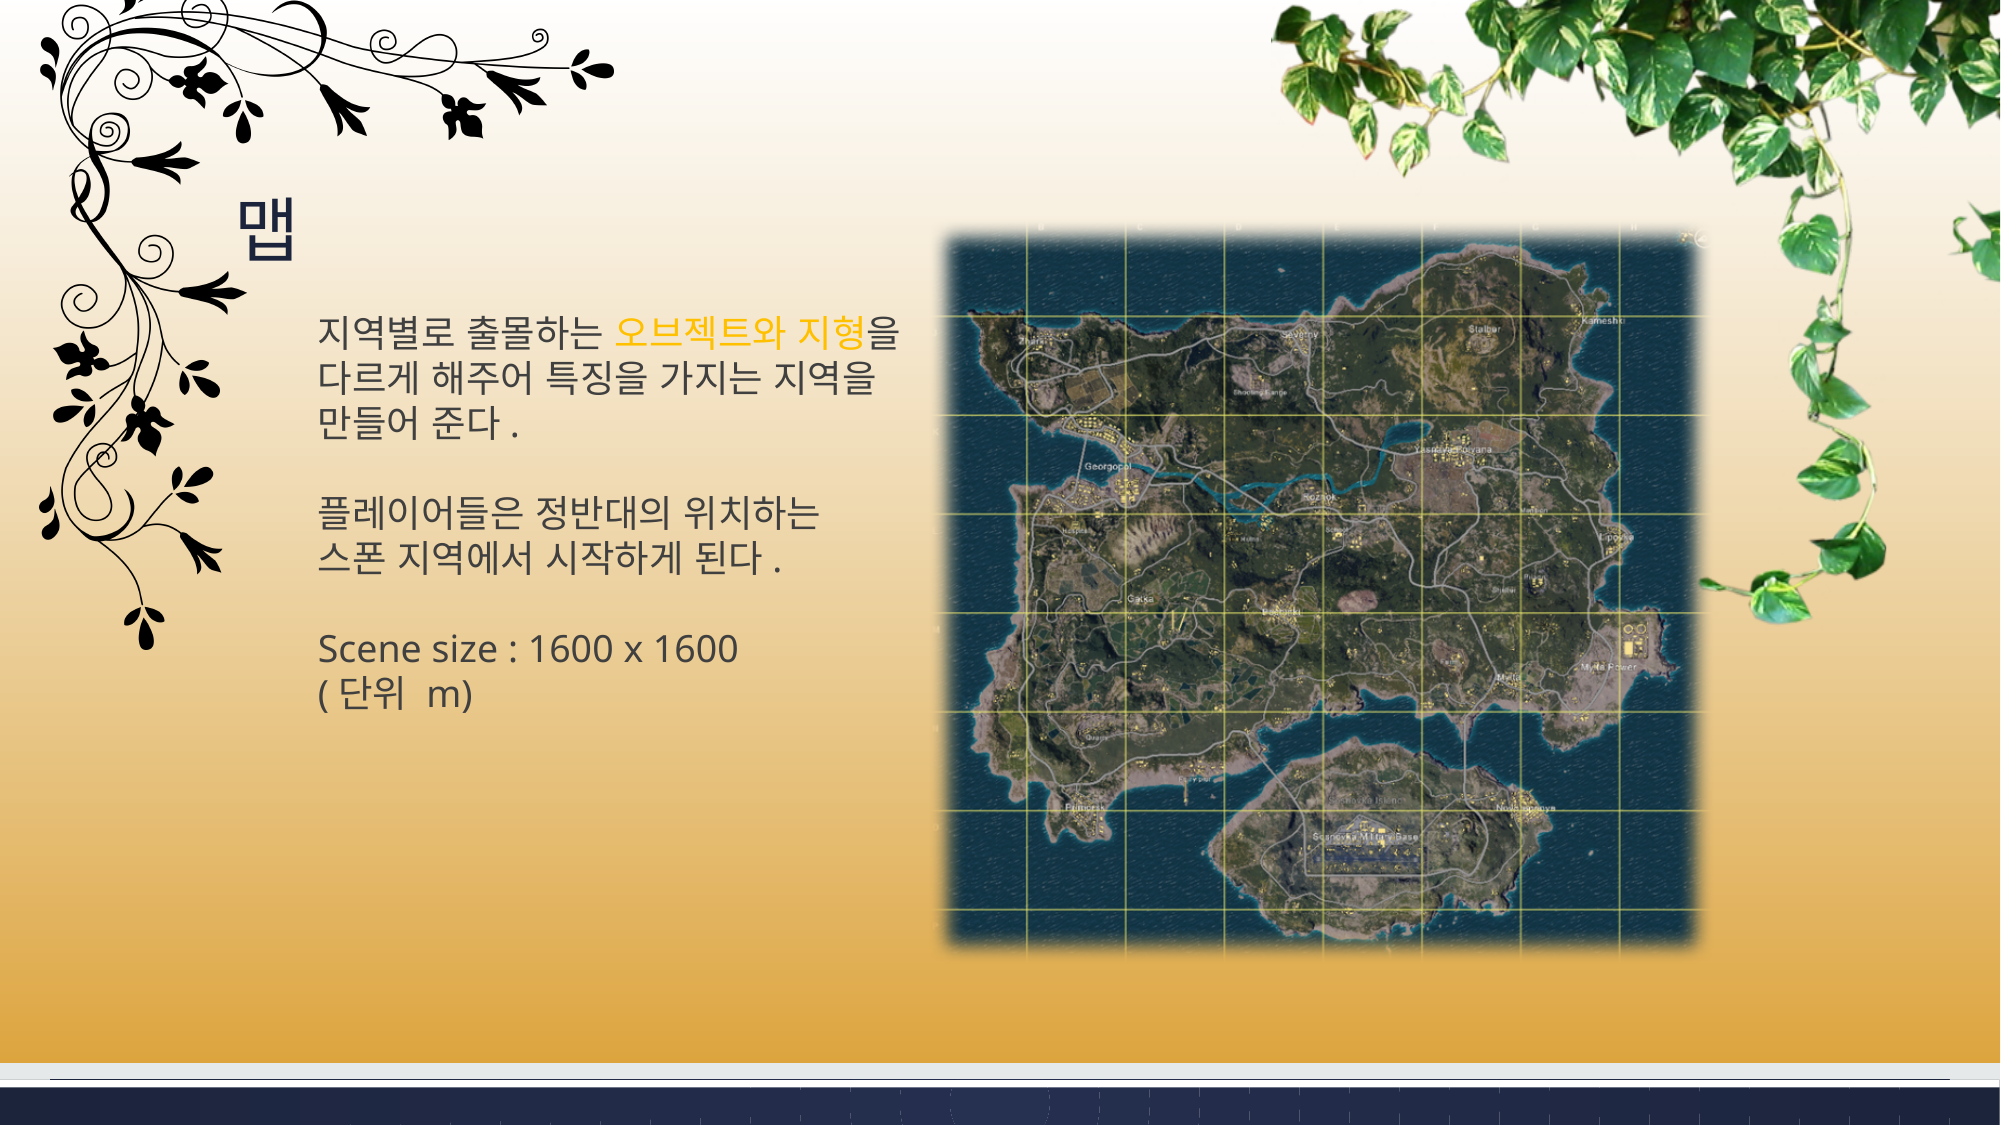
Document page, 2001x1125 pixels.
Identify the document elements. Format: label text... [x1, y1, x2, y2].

title 맵 [219, 76, 1780, 279]
picture [929, 219, 1714, 964]
text_box 지역별로 출몰하는 오브젝트와 지형을 다르게 해주어 특징을 가지는 지역을 만들어 준다. 플레이어들은 정반대의 위치하는 스폰 지역에서 시작하게 된다. Scene size : 1600 x 1600 (단위 m) [303, 302, 929, 723]
